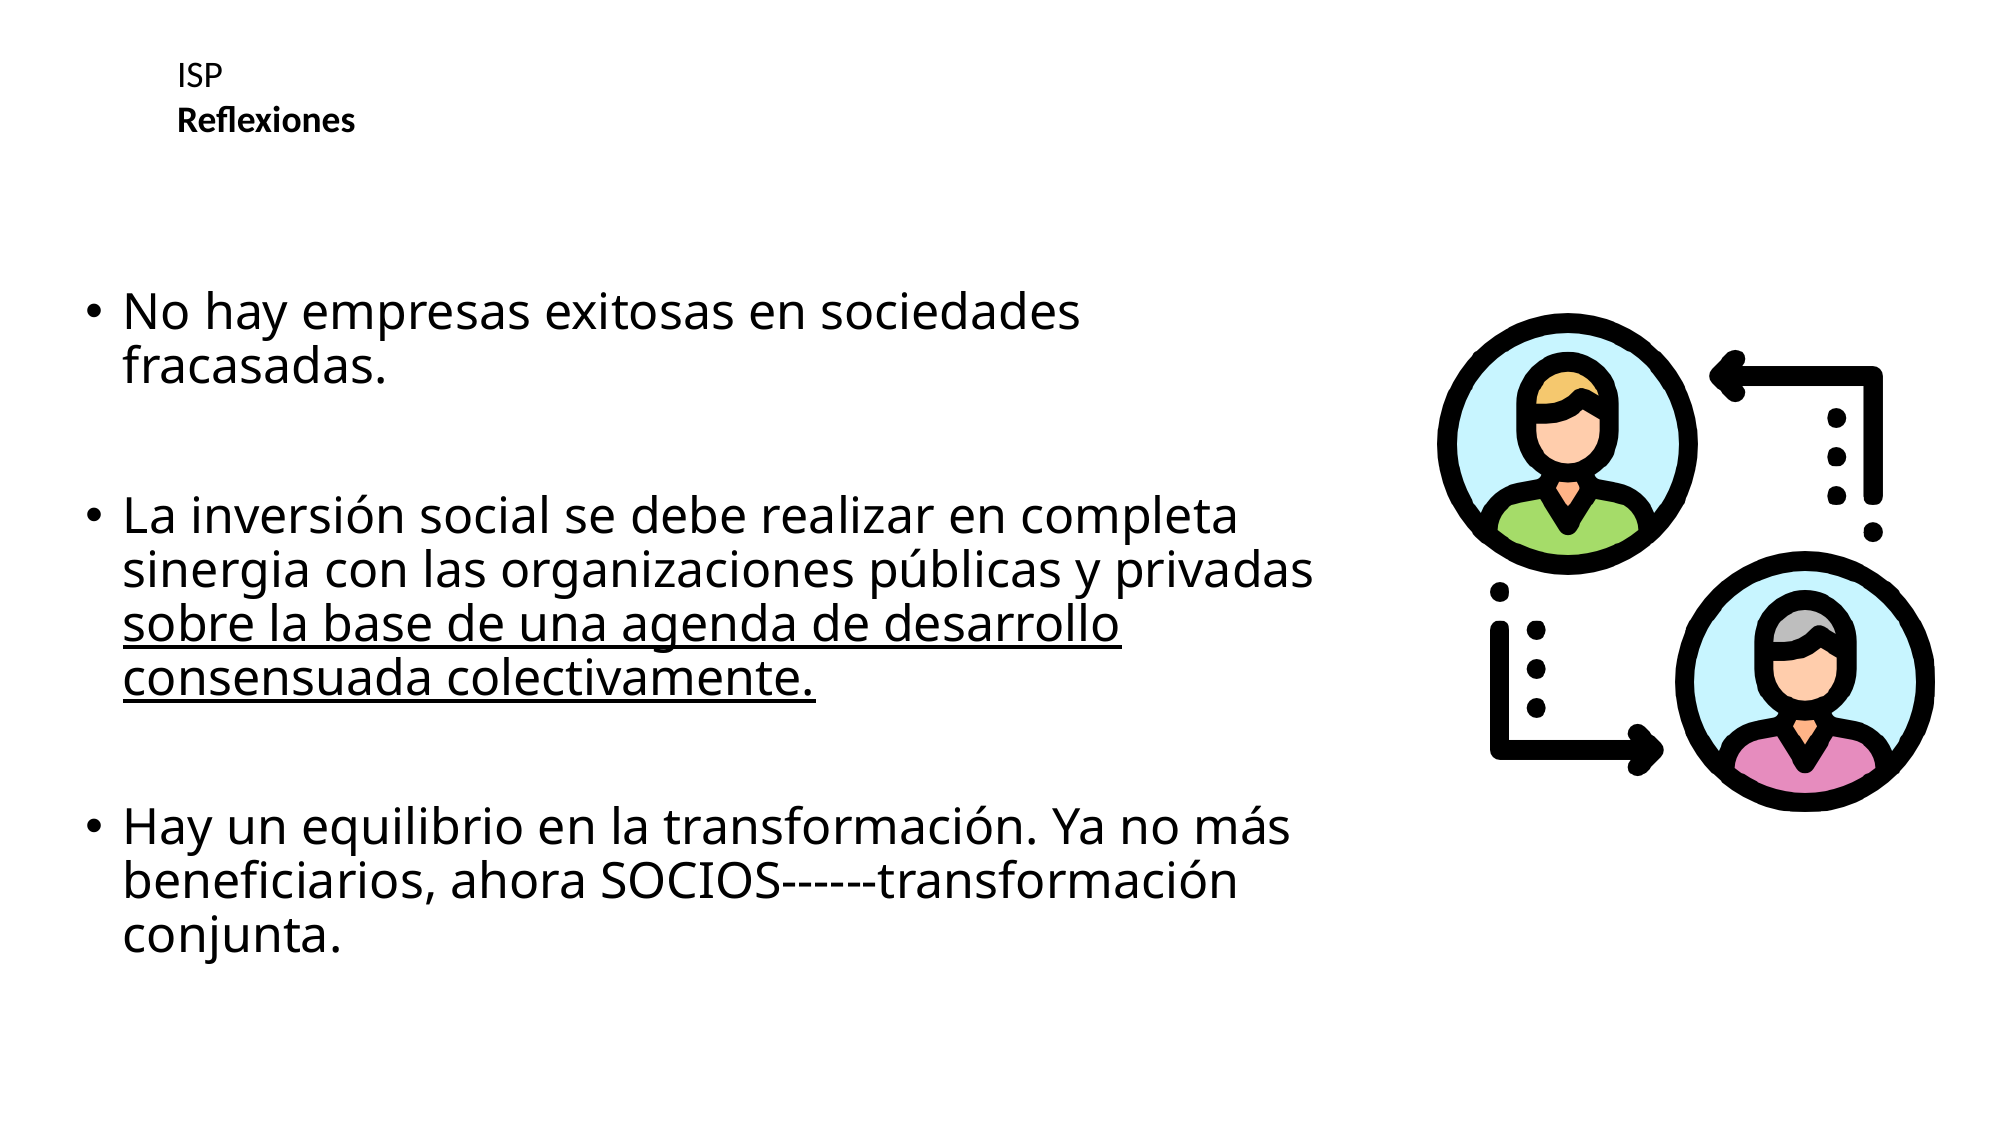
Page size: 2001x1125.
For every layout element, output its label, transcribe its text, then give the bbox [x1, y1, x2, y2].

picture [1437, 313, 1935, 812]
list No hay empresas exitosas en sociedades fracasadas. La inversión social se debe realizar en completa sinergia con las organizaciones públicas y privadas sobre la base de una agenda de desarrollo consensuada colectivamente. Hay un equilibrio en la transformación. Ya no más beneficiarios, ahora SOCIOS------transformación conjunta. [70, 278, 1335, 1125]
text_box ISP Reflexiones [162, 42, 371, 148]
